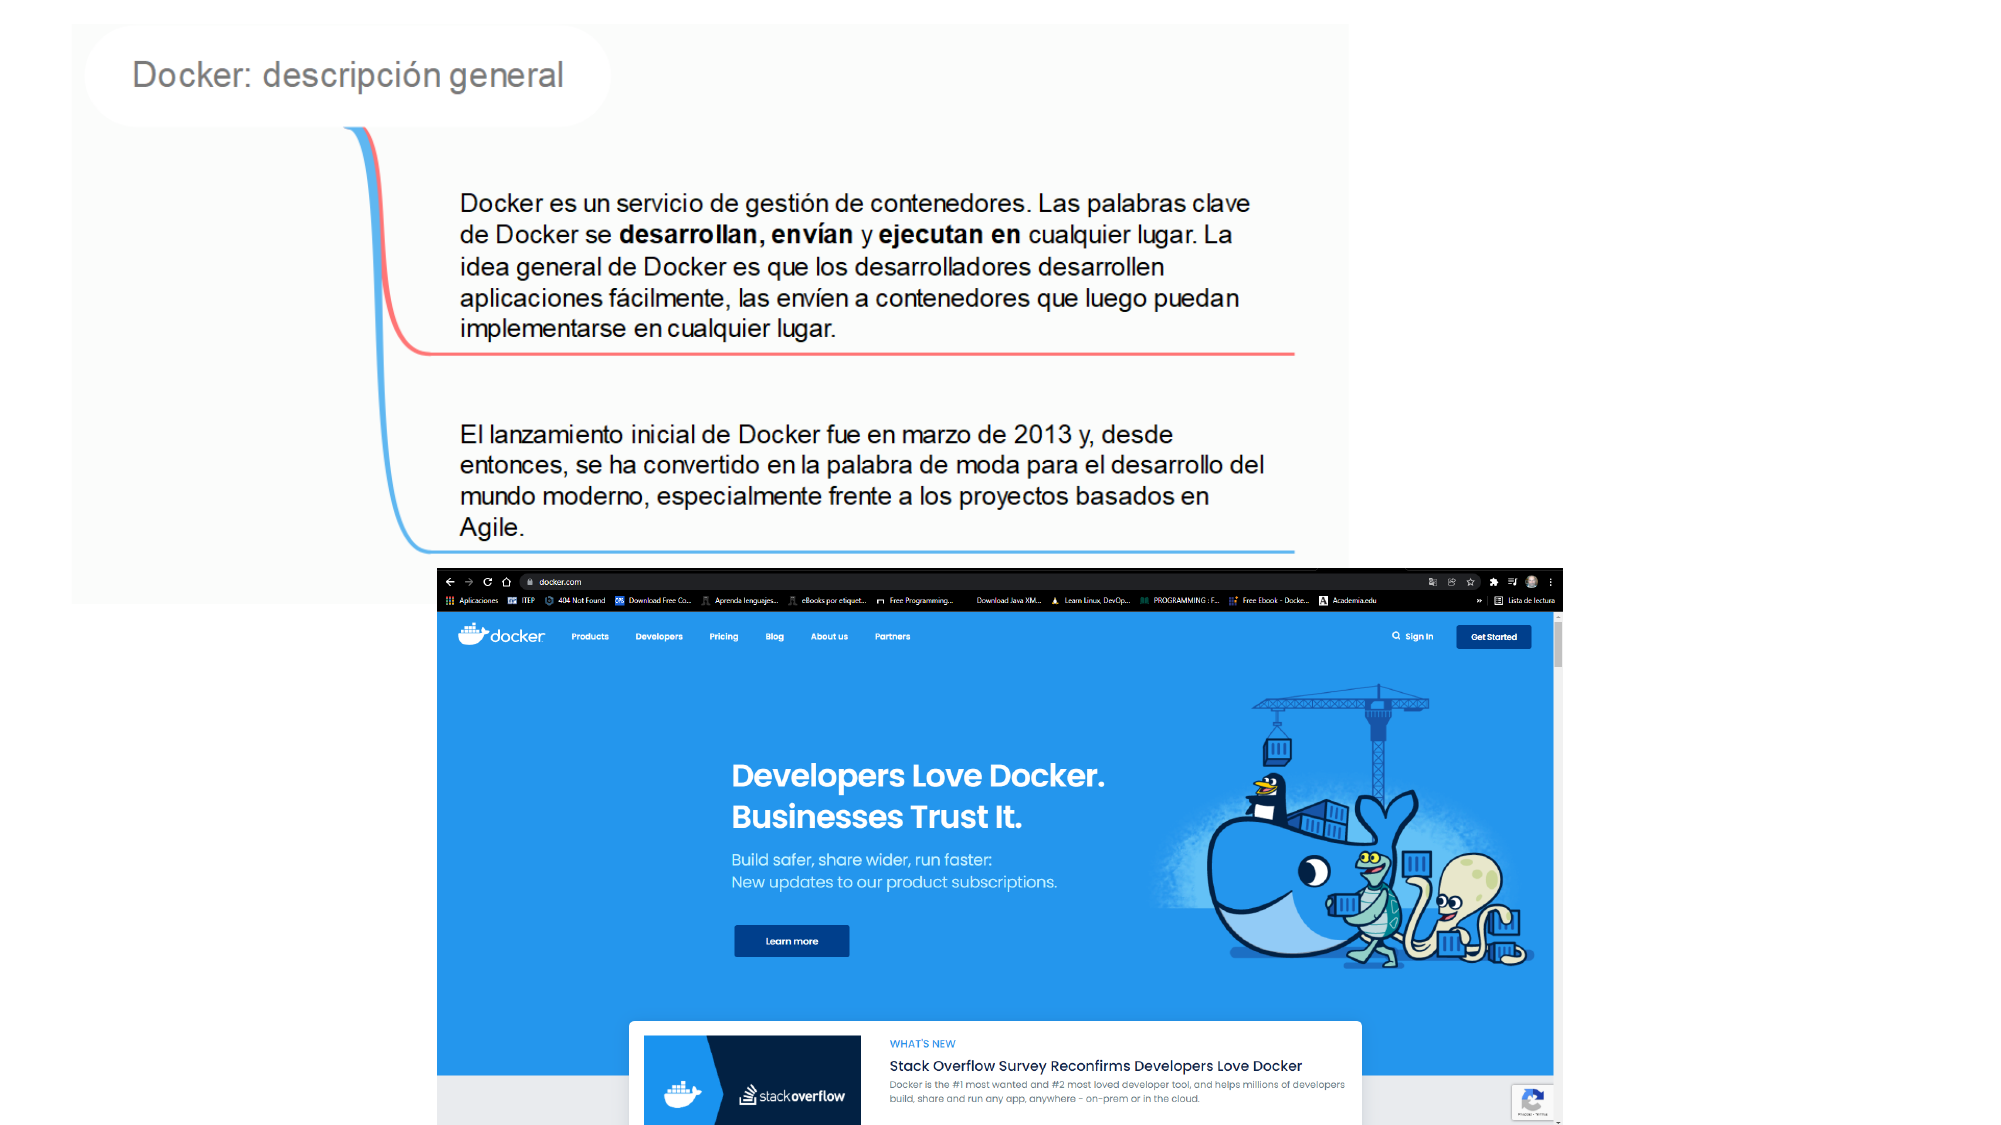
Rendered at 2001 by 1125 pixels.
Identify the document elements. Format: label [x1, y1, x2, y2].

picture [71, 24, 1563, 1125]
